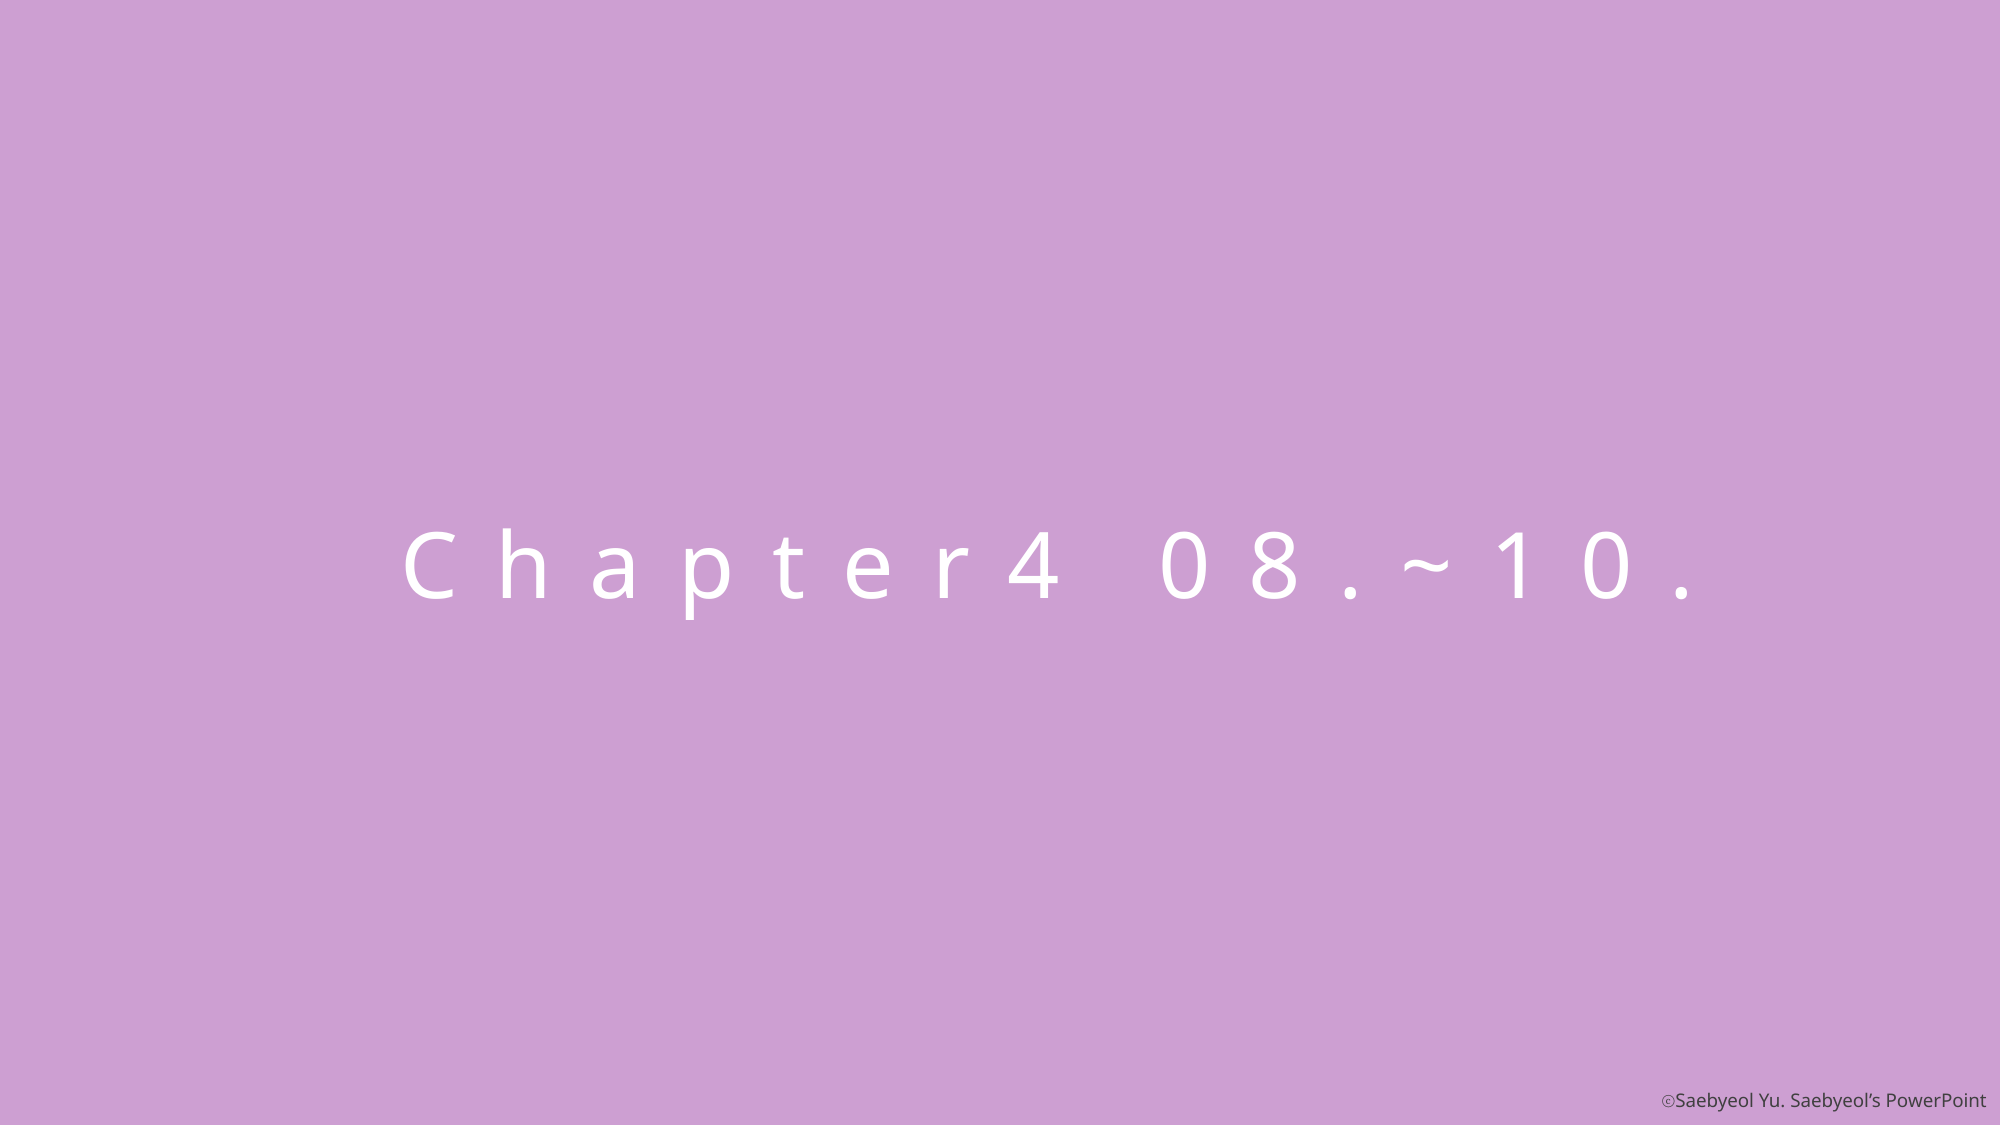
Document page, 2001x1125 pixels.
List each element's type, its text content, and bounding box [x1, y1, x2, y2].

text_box Chapter4 08.~10. [385, 499, 1711, 624]
